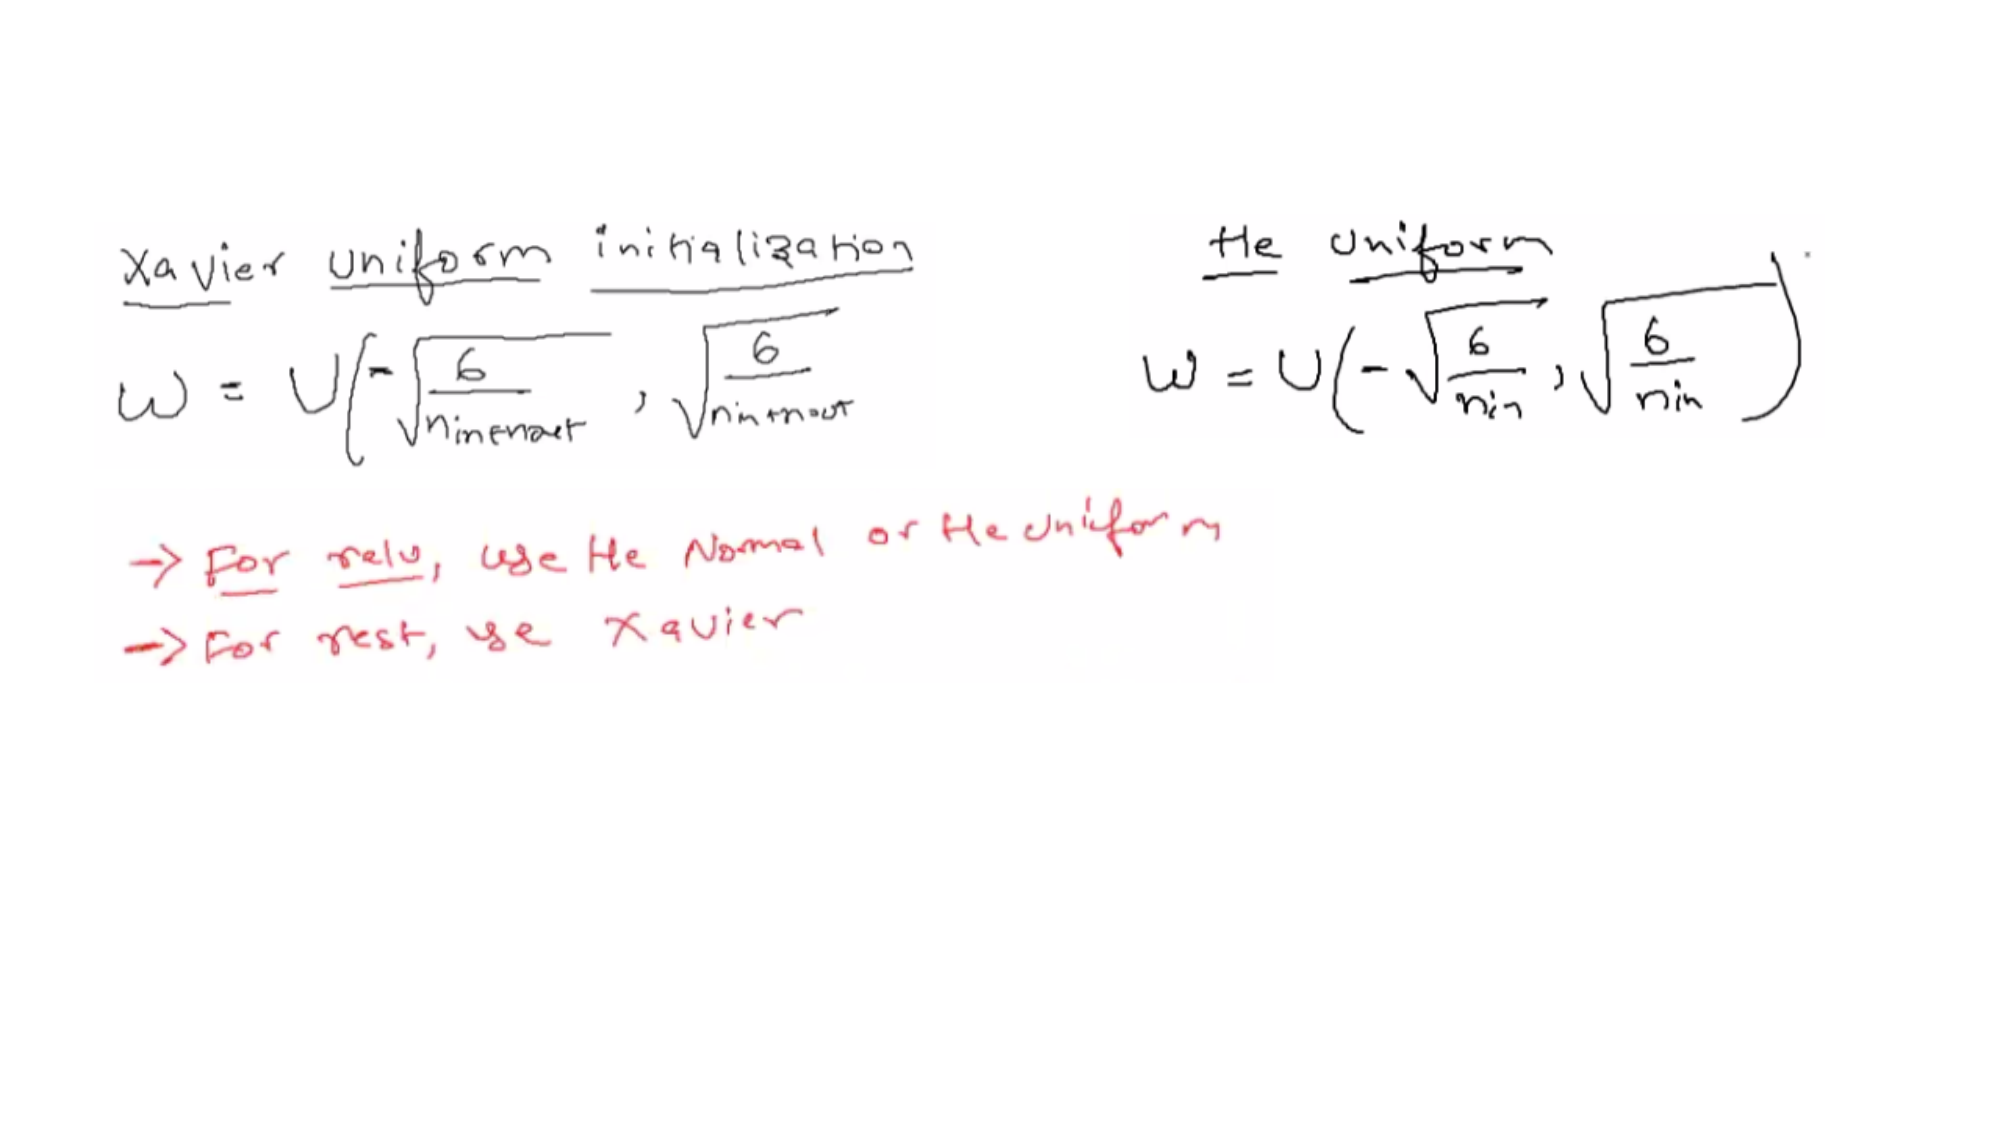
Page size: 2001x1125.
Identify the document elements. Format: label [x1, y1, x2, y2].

picture [94, 488, 1274, 683]
picture [94, 222, 936, 469]
picture [1129, 213, 1825, 438]
